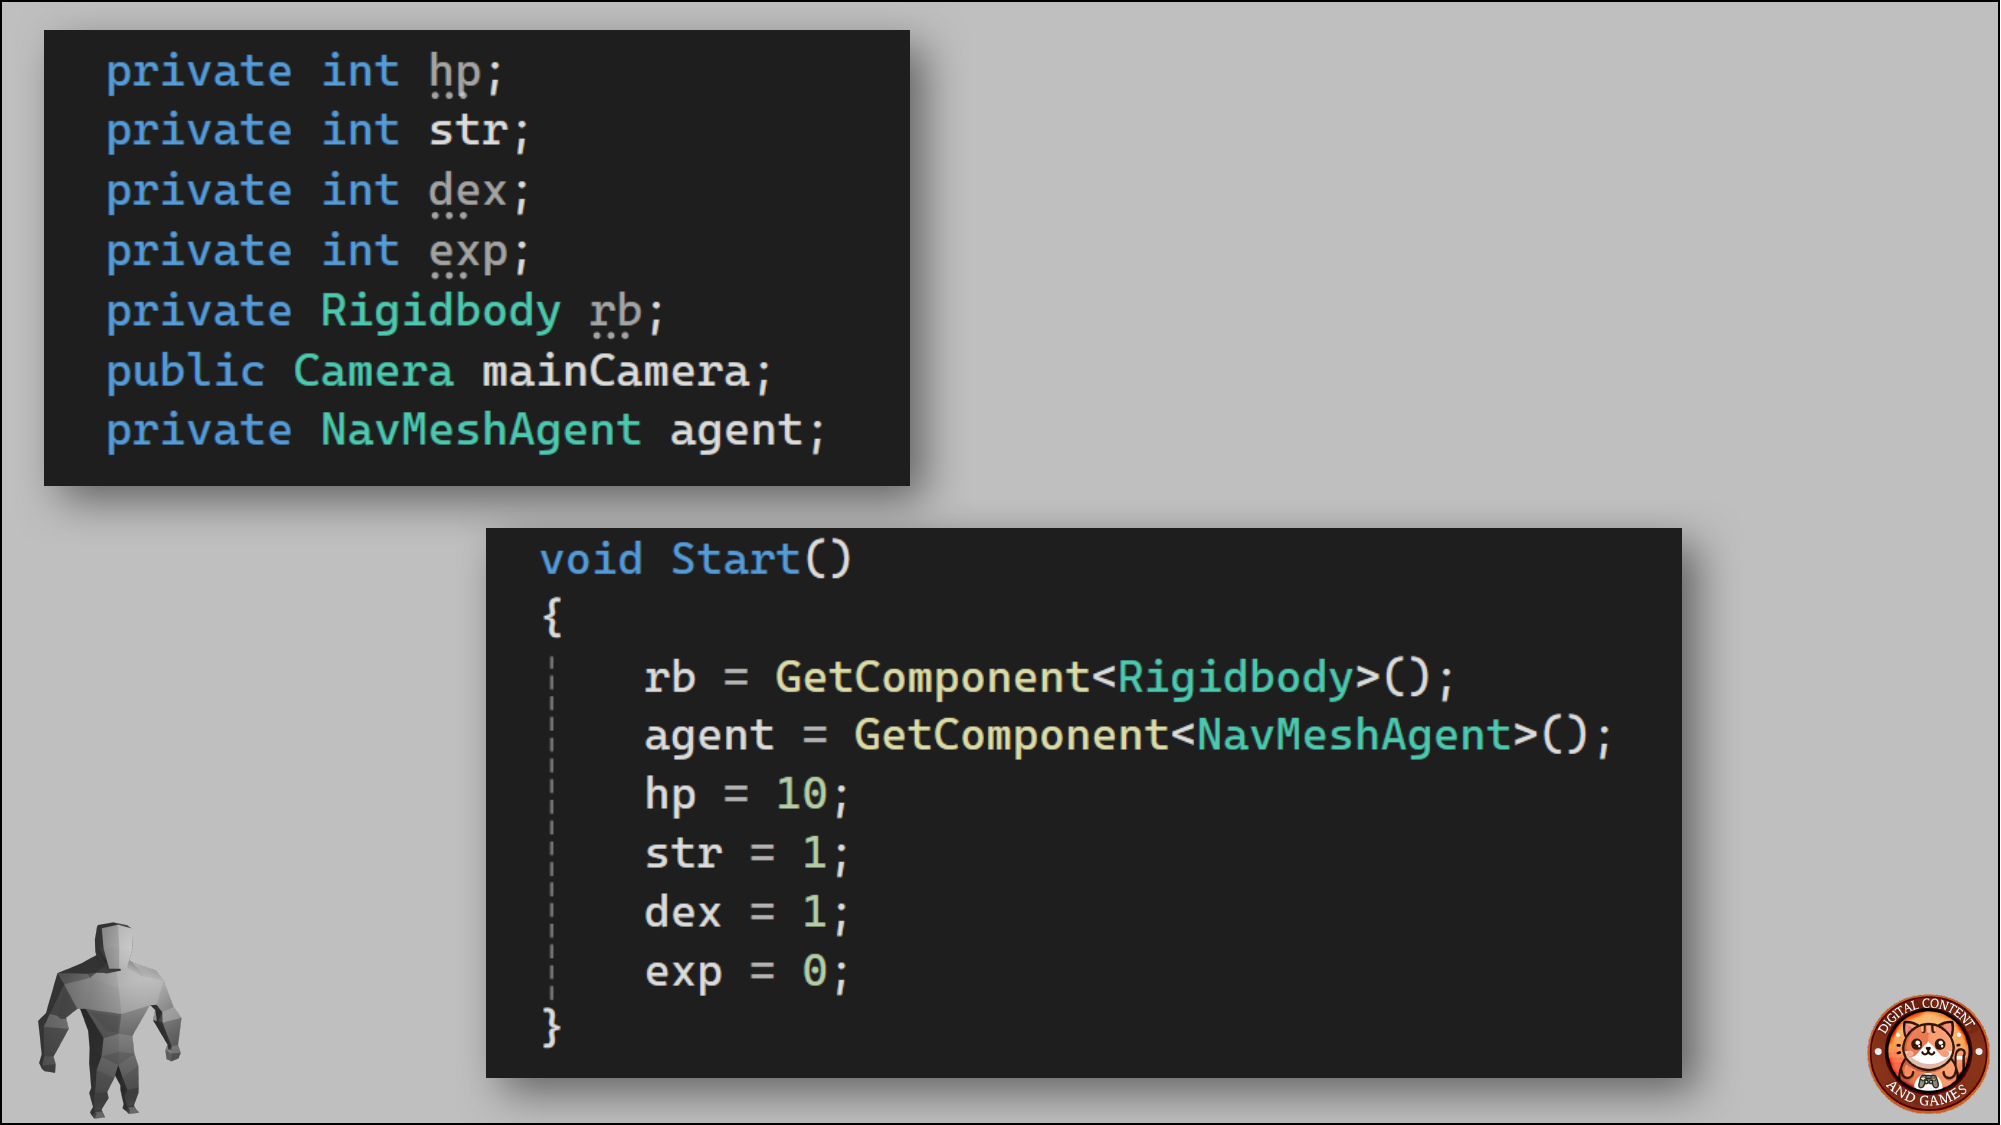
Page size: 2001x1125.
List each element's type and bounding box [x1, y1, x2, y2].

picture [1866, 993, 1991, 1115]
picture [485, 527, 1683, 1079]
picture [44, 30, 910, 487]
picture [0, 915, 351, 1125]
text_box [0, 0, 2000, 1125]
